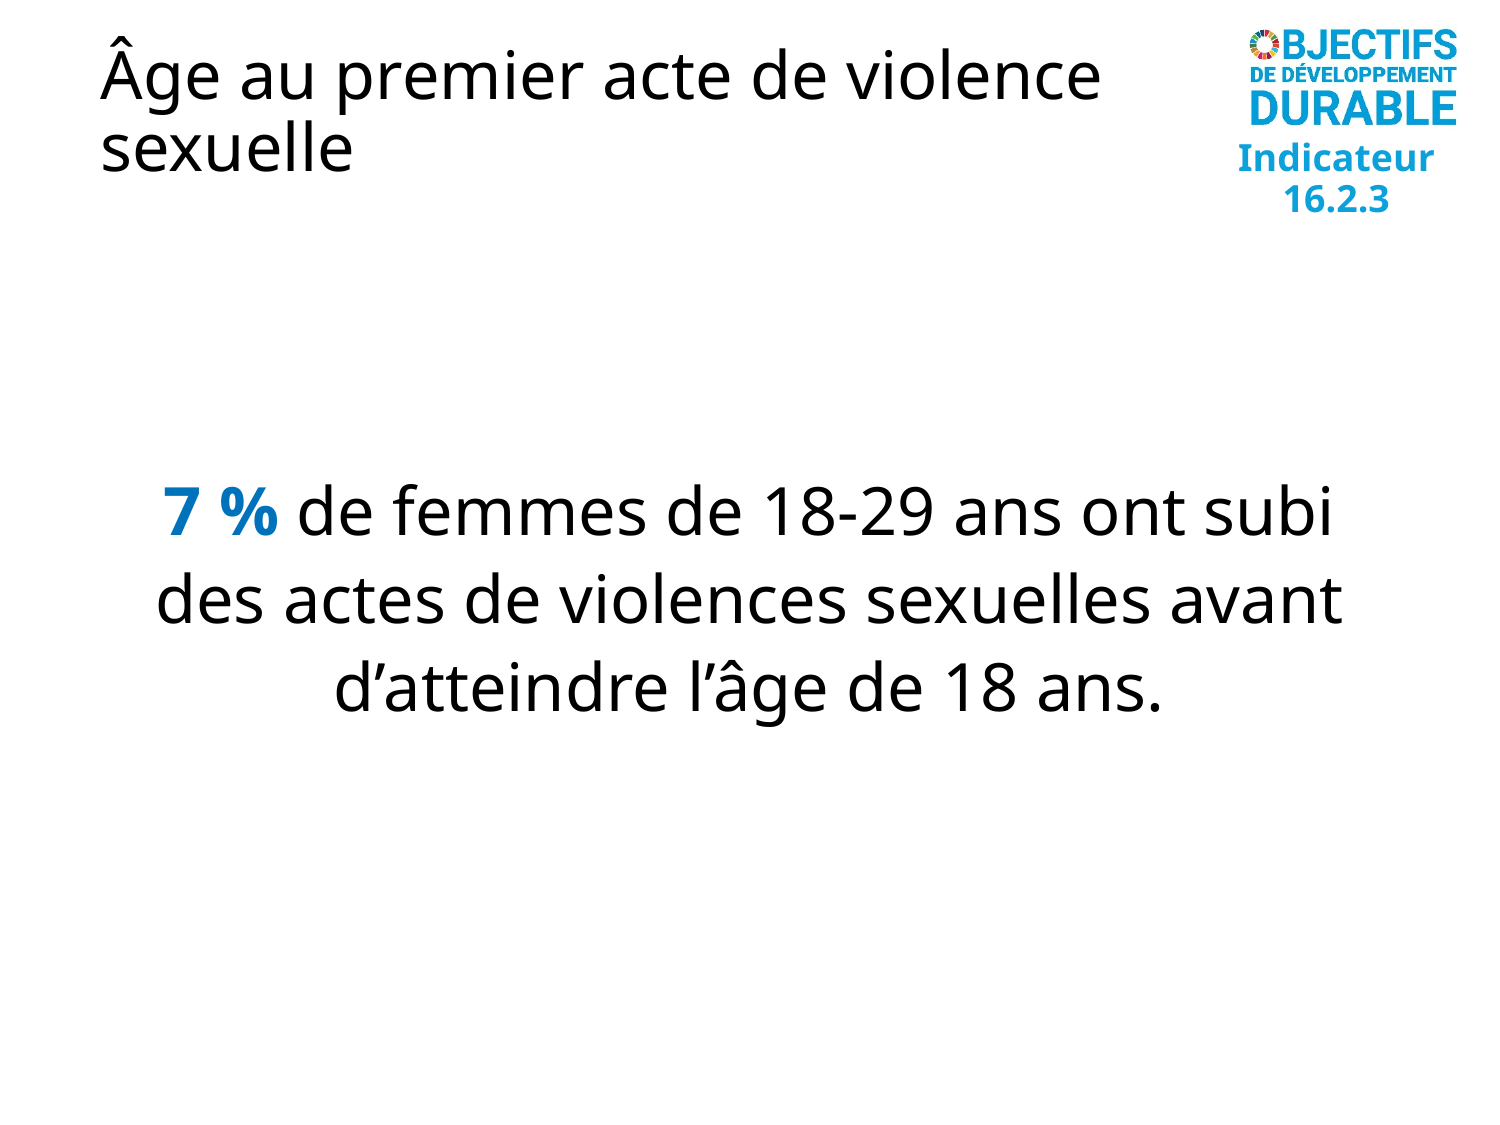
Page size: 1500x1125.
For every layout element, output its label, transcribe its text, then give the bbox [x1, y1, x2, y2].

picture [1239, 21, 1467, 133]
text_box Indicateur 16.2.3 [1178, 132, 1495, 201]
list 7 % de femmes de 18-29 ans ont subi des actes de violences sexuelles avant d’atteindre l’âge de 18 ans. [103, 453, 1397, 770]
title Âge au premier acte de violence sexuelle [85, 22, 1195, 206]
